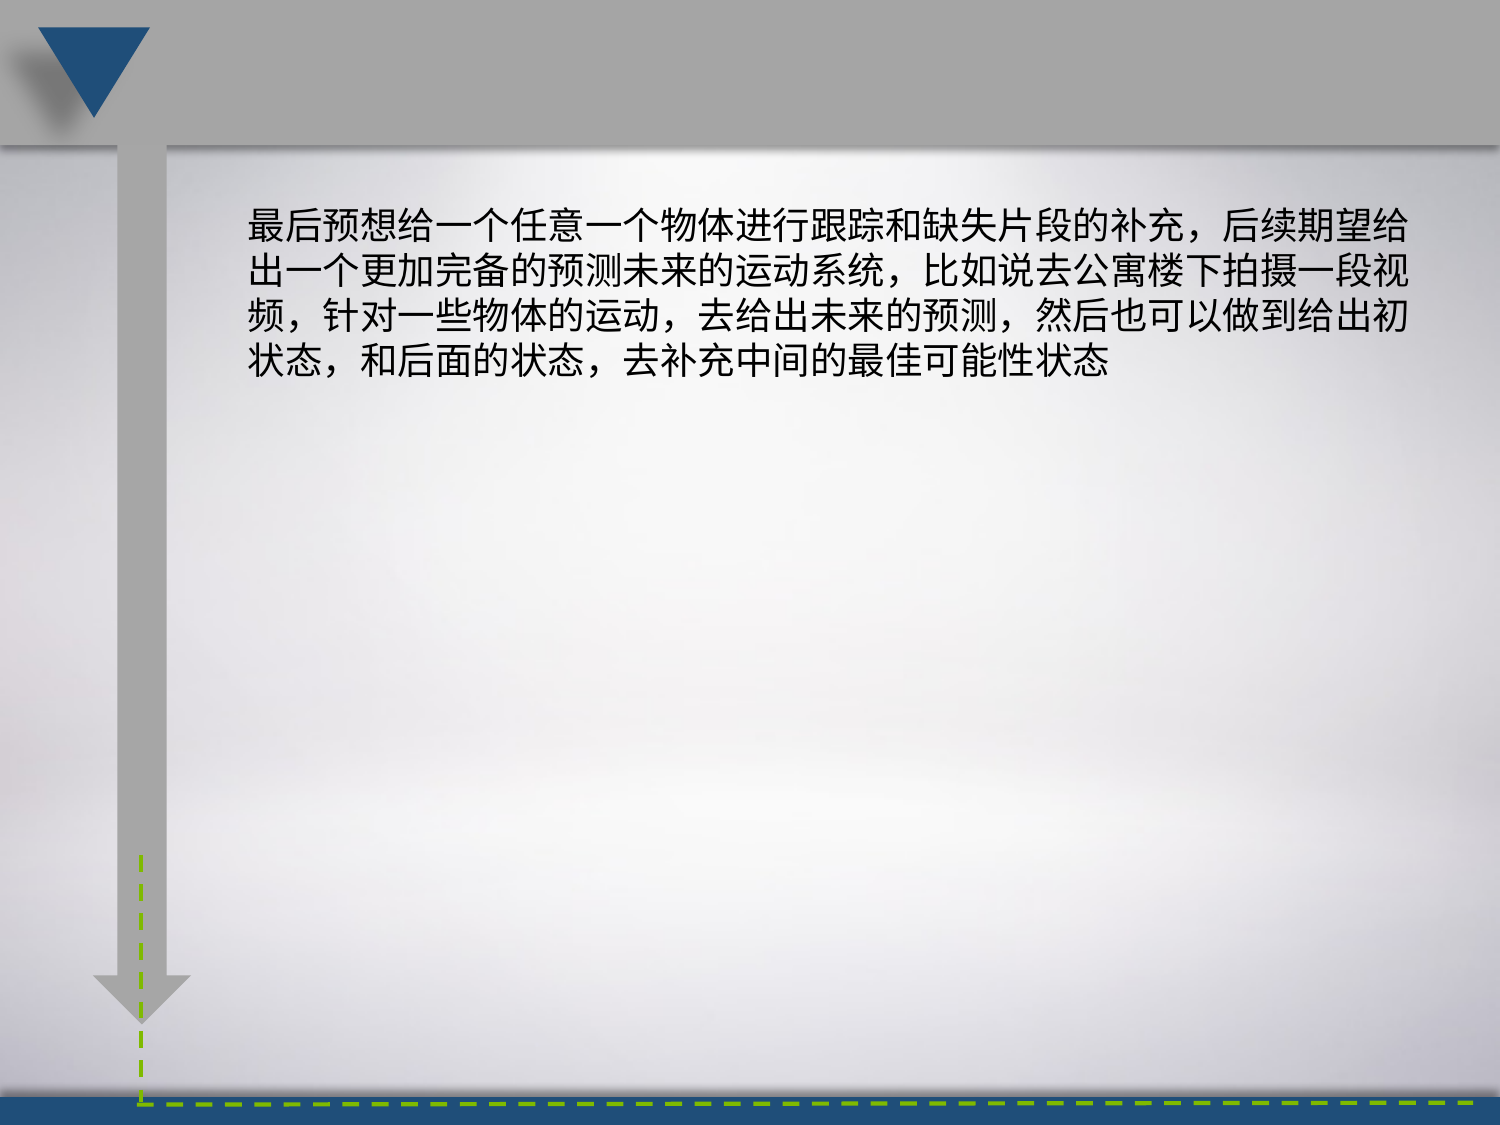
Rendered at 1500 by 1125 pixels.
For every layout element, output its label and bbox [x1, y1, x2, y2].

picture [0, 0, 1500, 1125]
text_box [136, 585, 1474, 1105]
